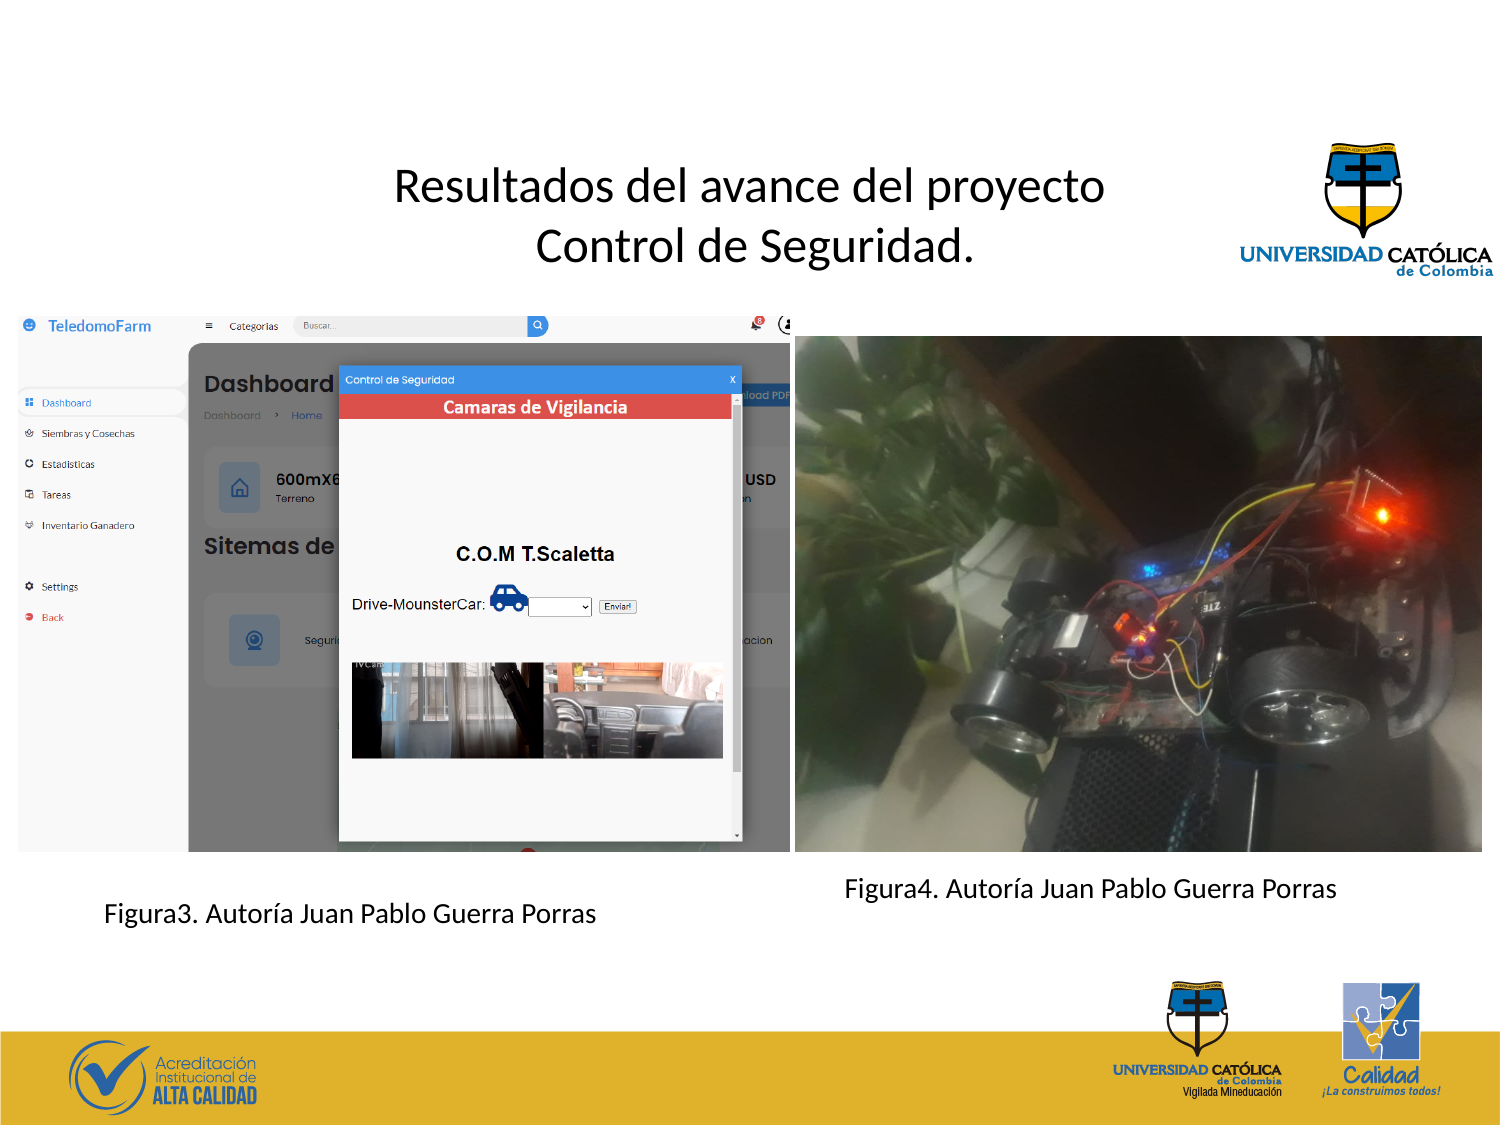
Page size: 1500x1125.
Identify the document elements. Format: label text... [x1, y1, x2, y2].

title Resultados del avance del proyecto Control de Seguridad. [51, 137, 1449, 232]
text_box Figura3. Autoría Juan Pablo Guerra Porras [89, 887, 612, 937]
text_box Figura4. Autoría Juan Pablo Guerra Porras [829, 861, 1353, 912]
picture [0, 0, 1500, 1125]
